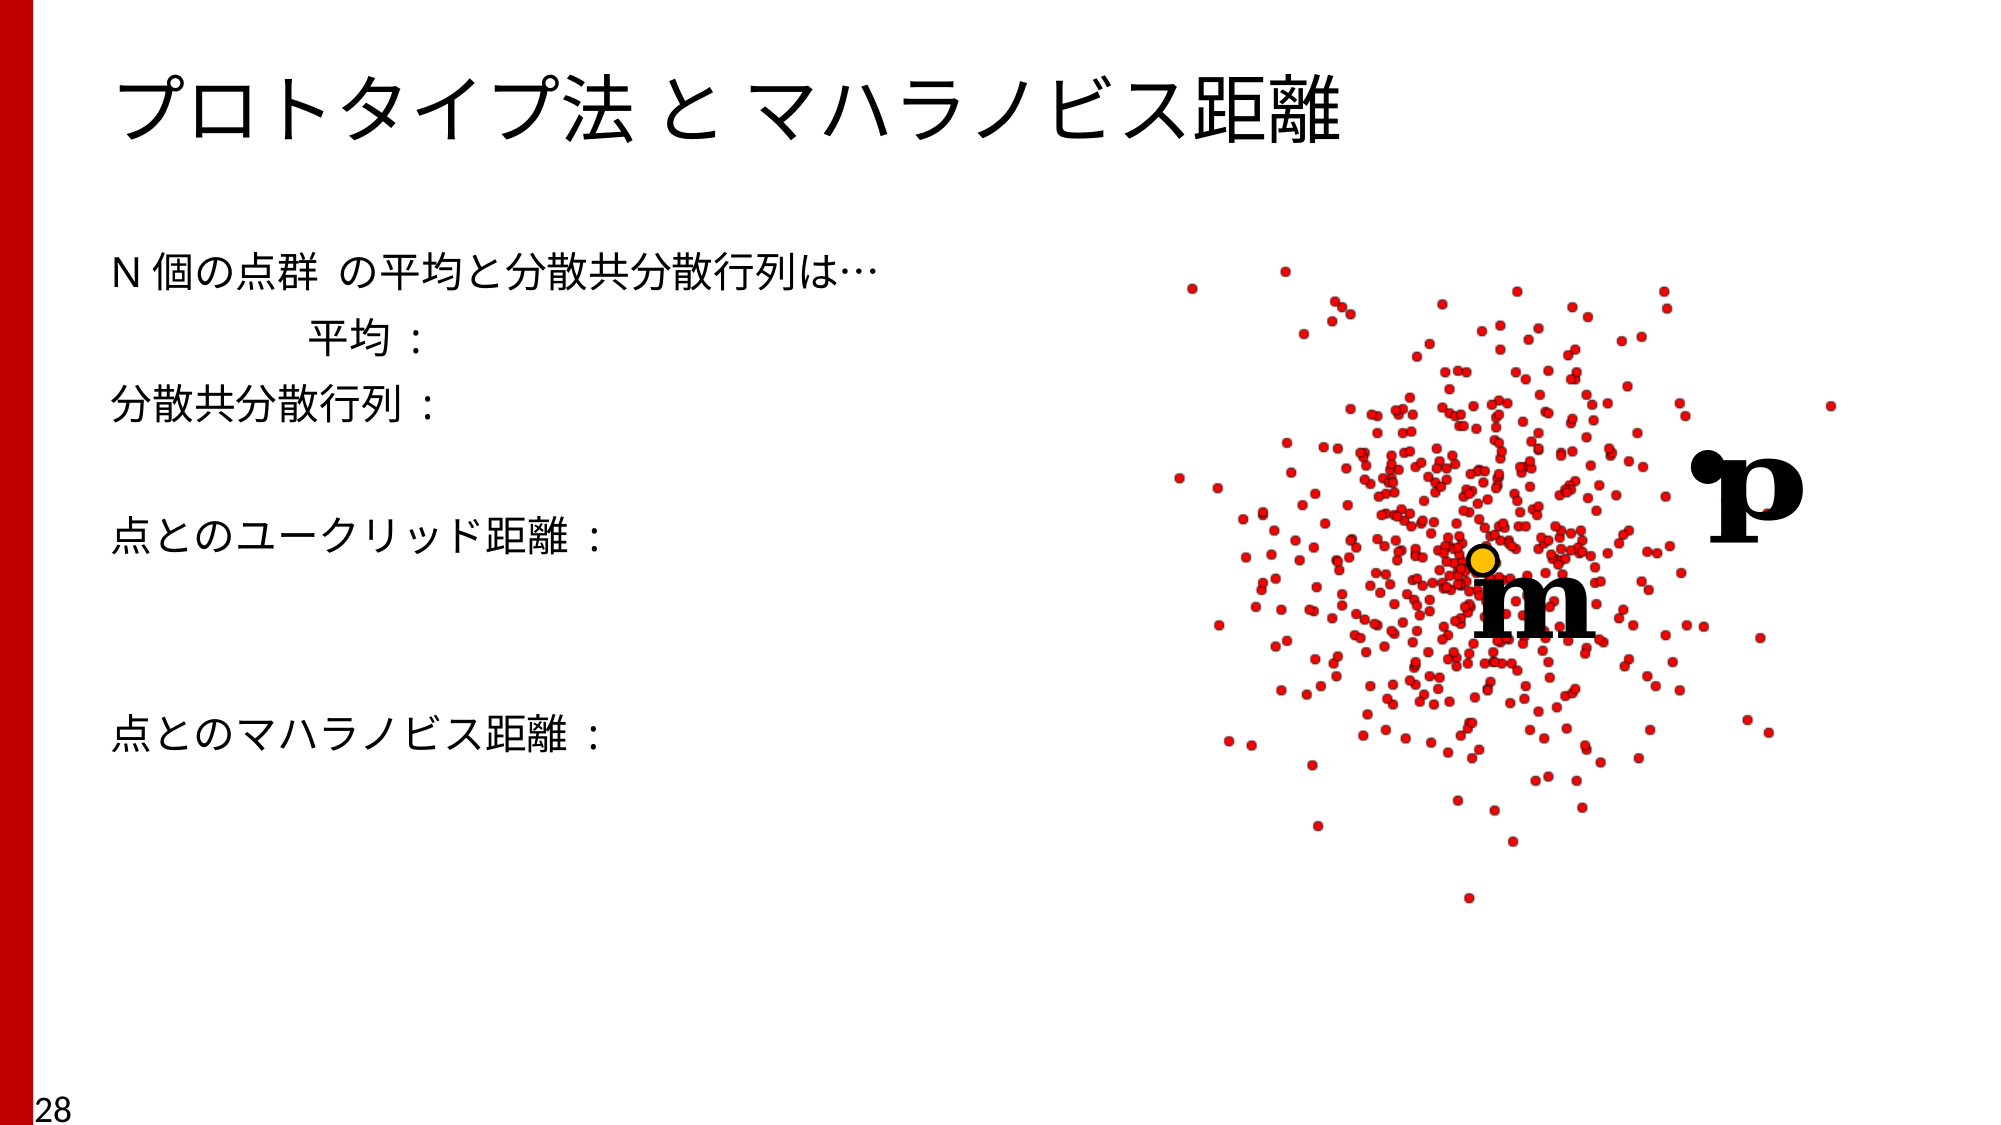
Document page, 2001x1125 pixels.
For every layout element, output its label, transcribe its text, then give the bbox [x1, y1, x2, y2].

slide_number 28 [19, 1077, 470, 1125]
title プロトタイプ法 と マハラノビス距離 [95, 52, 1777, 173]
picture [1158, 230, 1838, 920]
